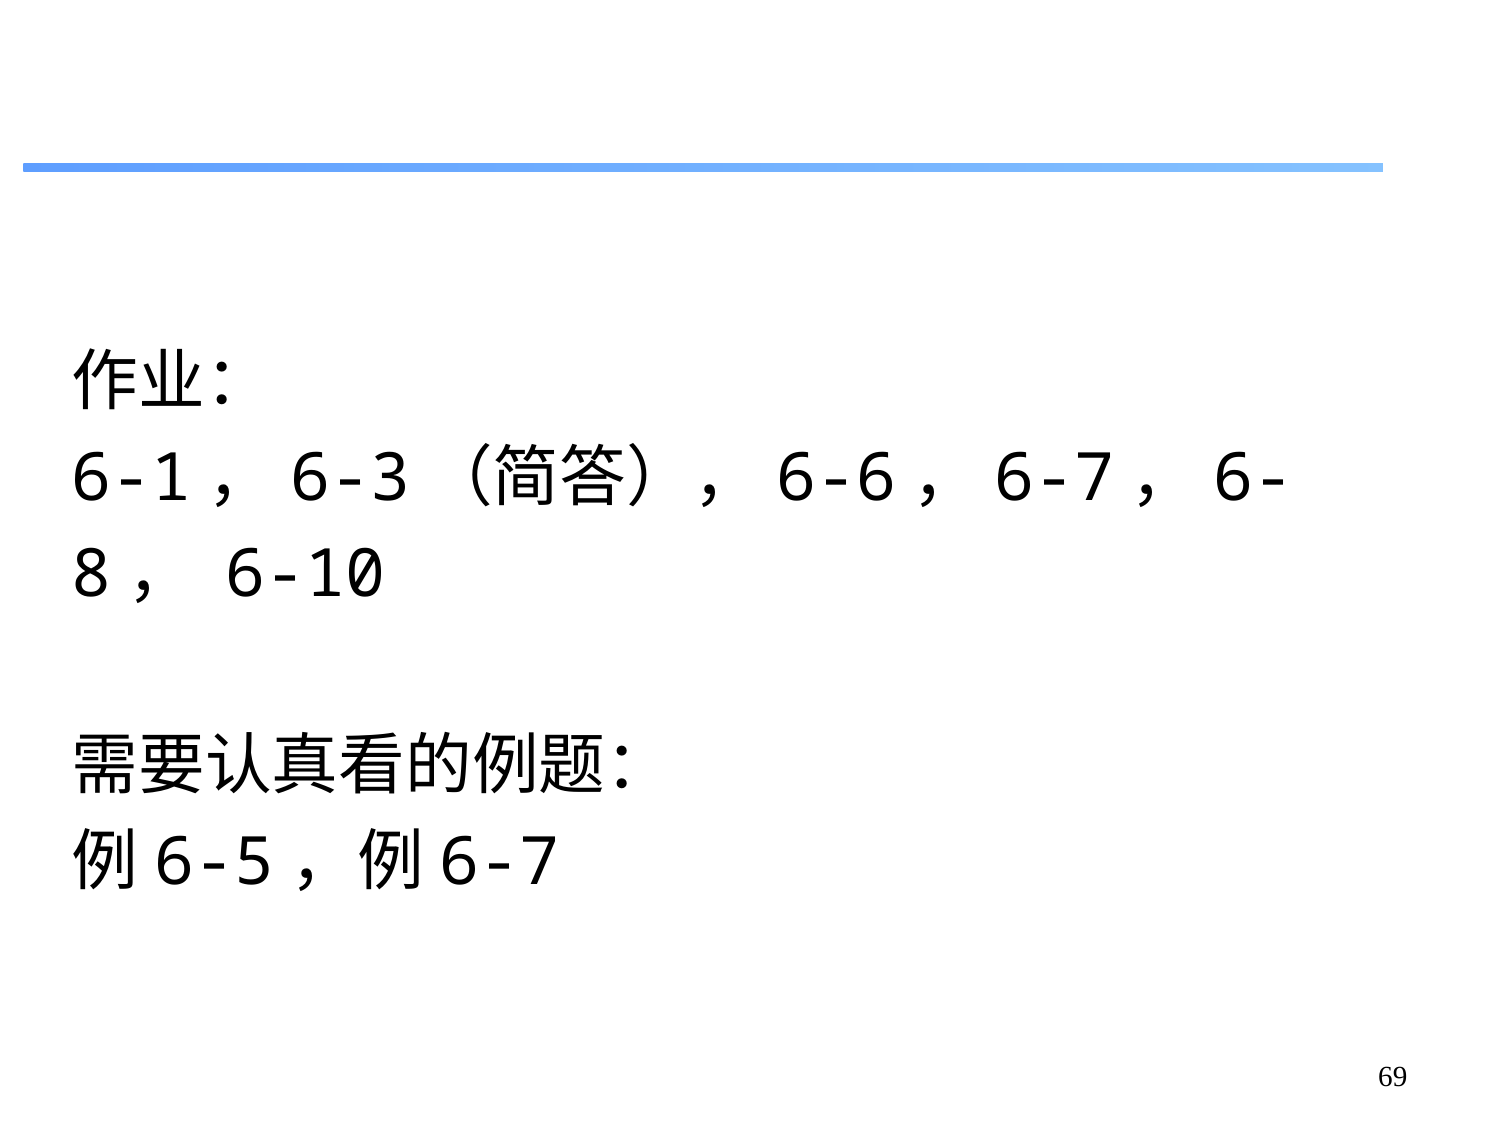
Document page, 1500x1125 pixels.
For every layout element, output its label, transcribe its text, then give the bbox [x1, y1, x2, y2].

text_box 作业： 6-1，6-3（简答），6-6，6-7，6-8， 6-10 需要认真看的例题： 例6-5，例6-7 [56, 290, 1392, 905]
slide_number 69 [1359, 1049, 1423, 1125]
text_box [21, 162, 1385, 174]
